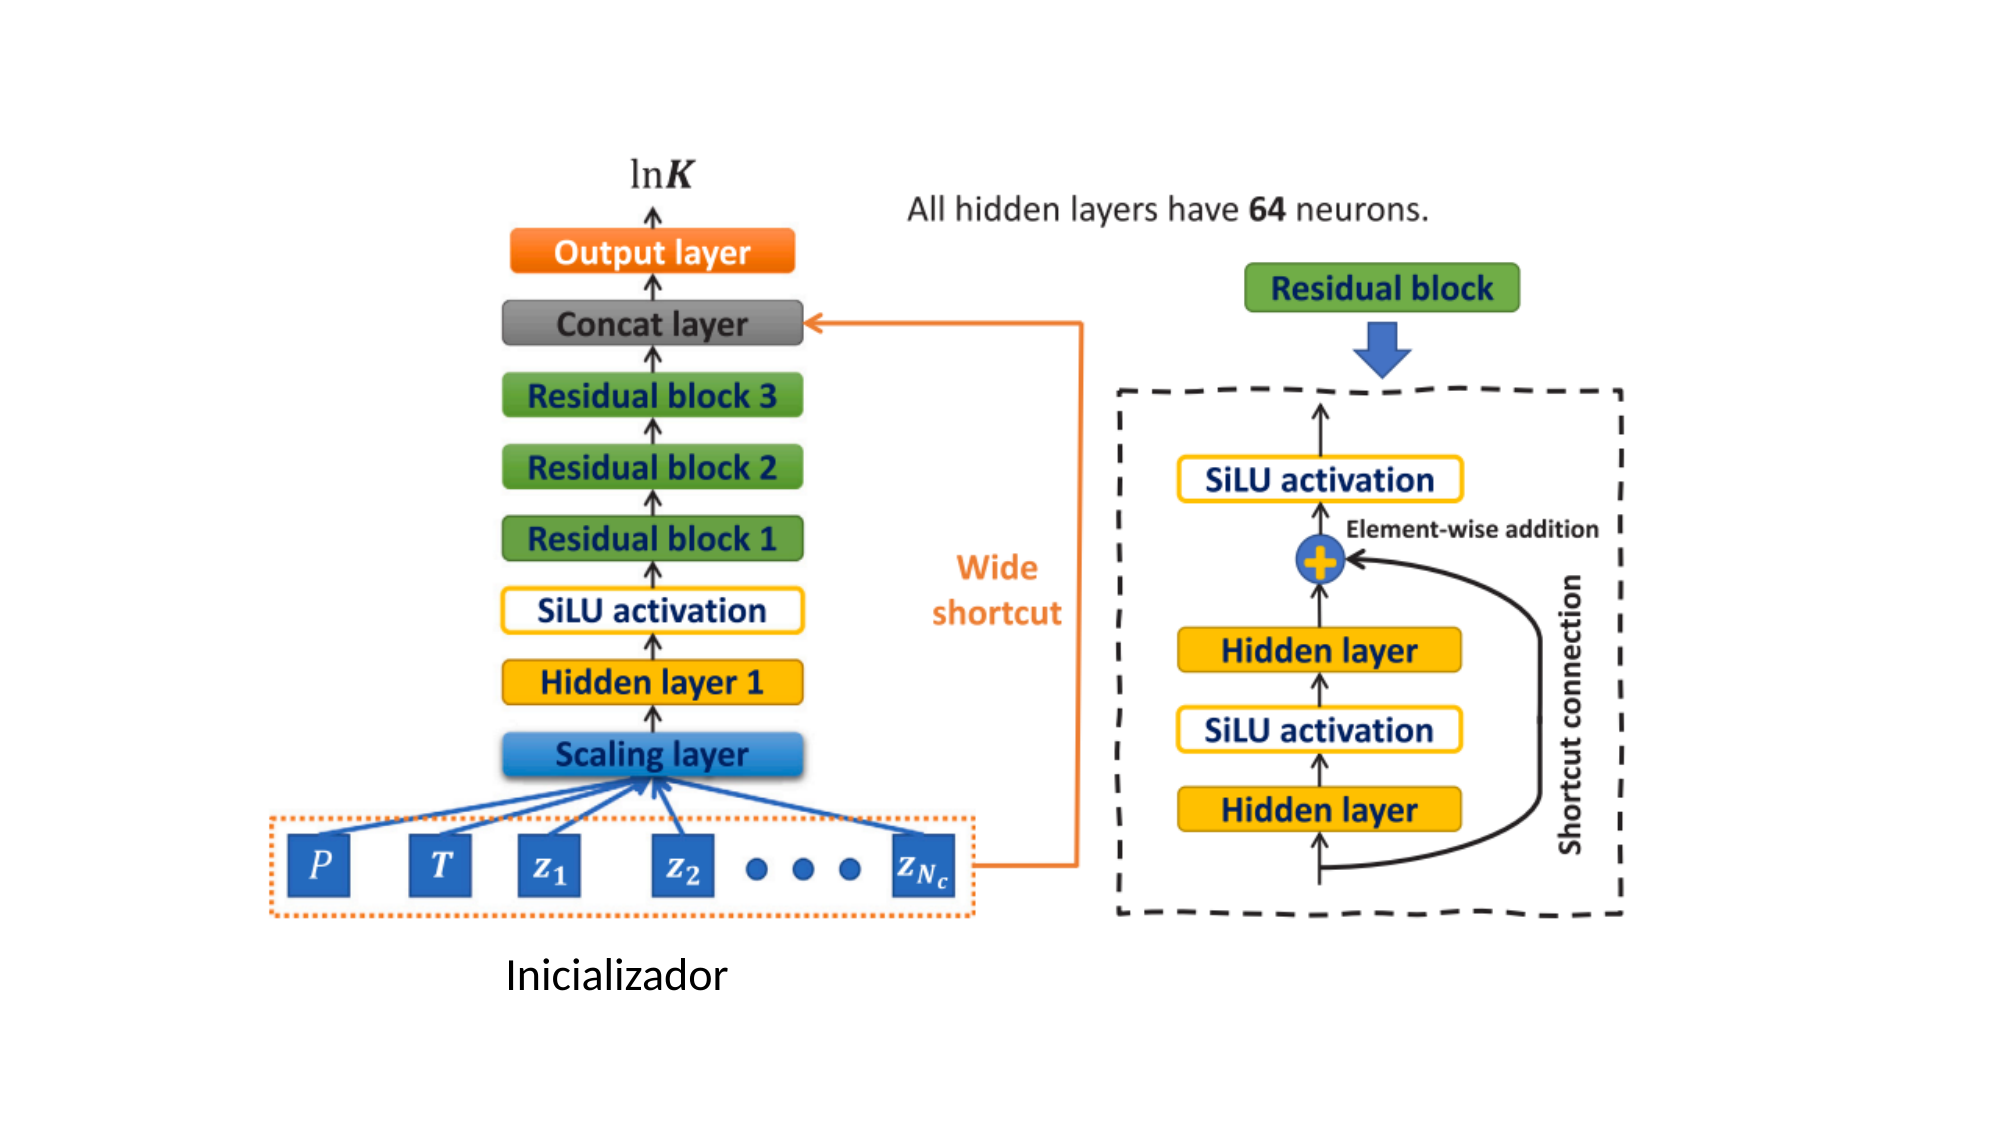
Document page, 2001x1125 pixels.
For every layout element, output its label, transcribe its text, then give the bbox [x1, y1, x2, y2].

text_box Inicializador [490, 943, 745, 1021]
picture [256, 142, 1643, 931]
